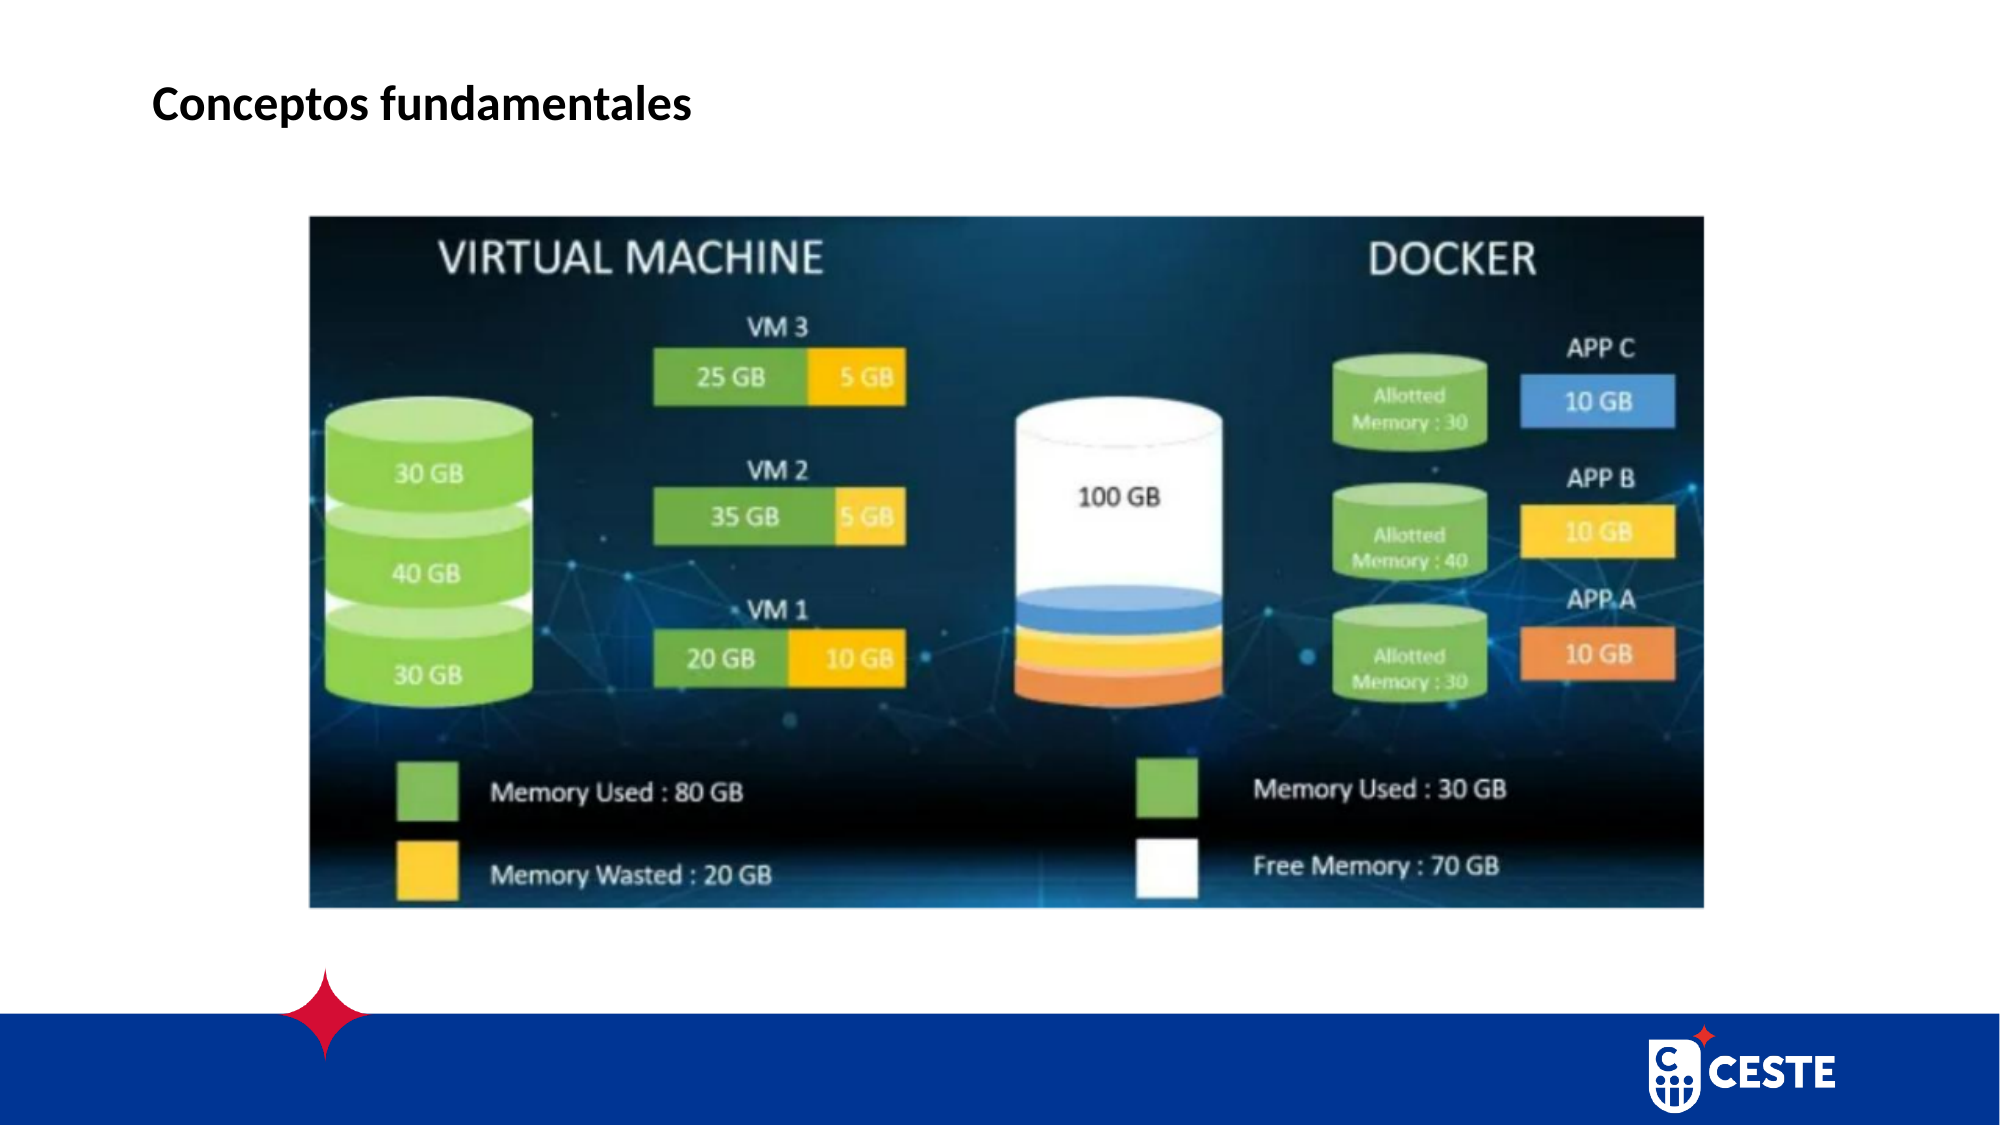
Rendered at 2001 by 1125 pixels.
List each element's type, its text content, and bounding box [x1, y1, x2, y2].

picture [290, 203, 1724, 920]
picture [275, 965, 375, 1064]
title Conceptos fundamentales [137, 59, 1863, 149]
picture [1629, 1014, 1854, 1122]
